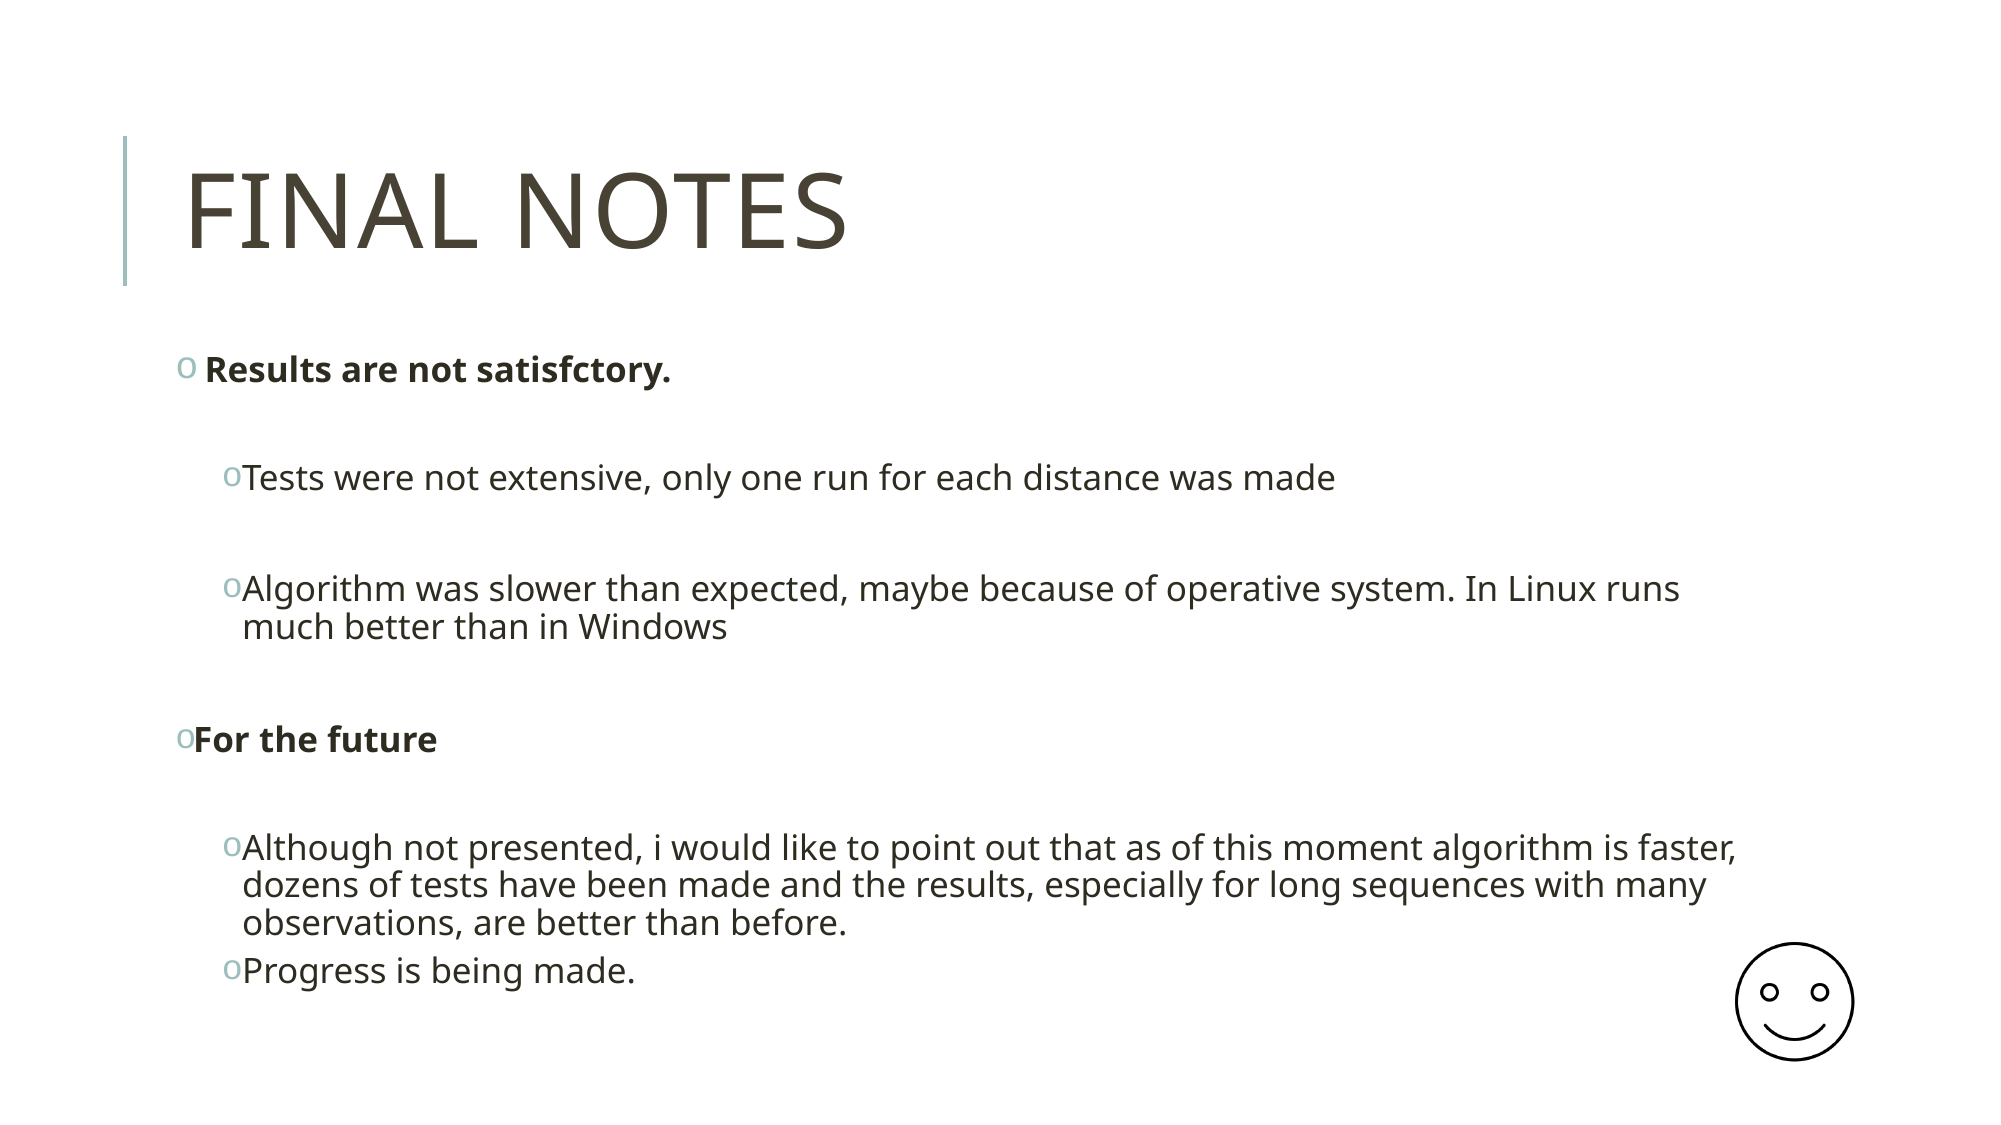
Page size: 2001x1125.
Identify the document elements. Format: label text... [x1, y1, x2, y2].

picture [1719, 926, 1870, 1078]
title Final notes [168, 96, 1763, 341]
list Results are not satisfctory. Tests were not extensive, only one run for each distance was made Algorithm was slower than expected, maybe because of operative system. In Linux runs much better than in Windows For the future Although not presented, i would like to point out that as of this moment algorithm is faster, dozens of tests have been made and the results, especially for long sequences with many observations, are better than before. Progress is being made. [168, 341, 1763, 1002]
